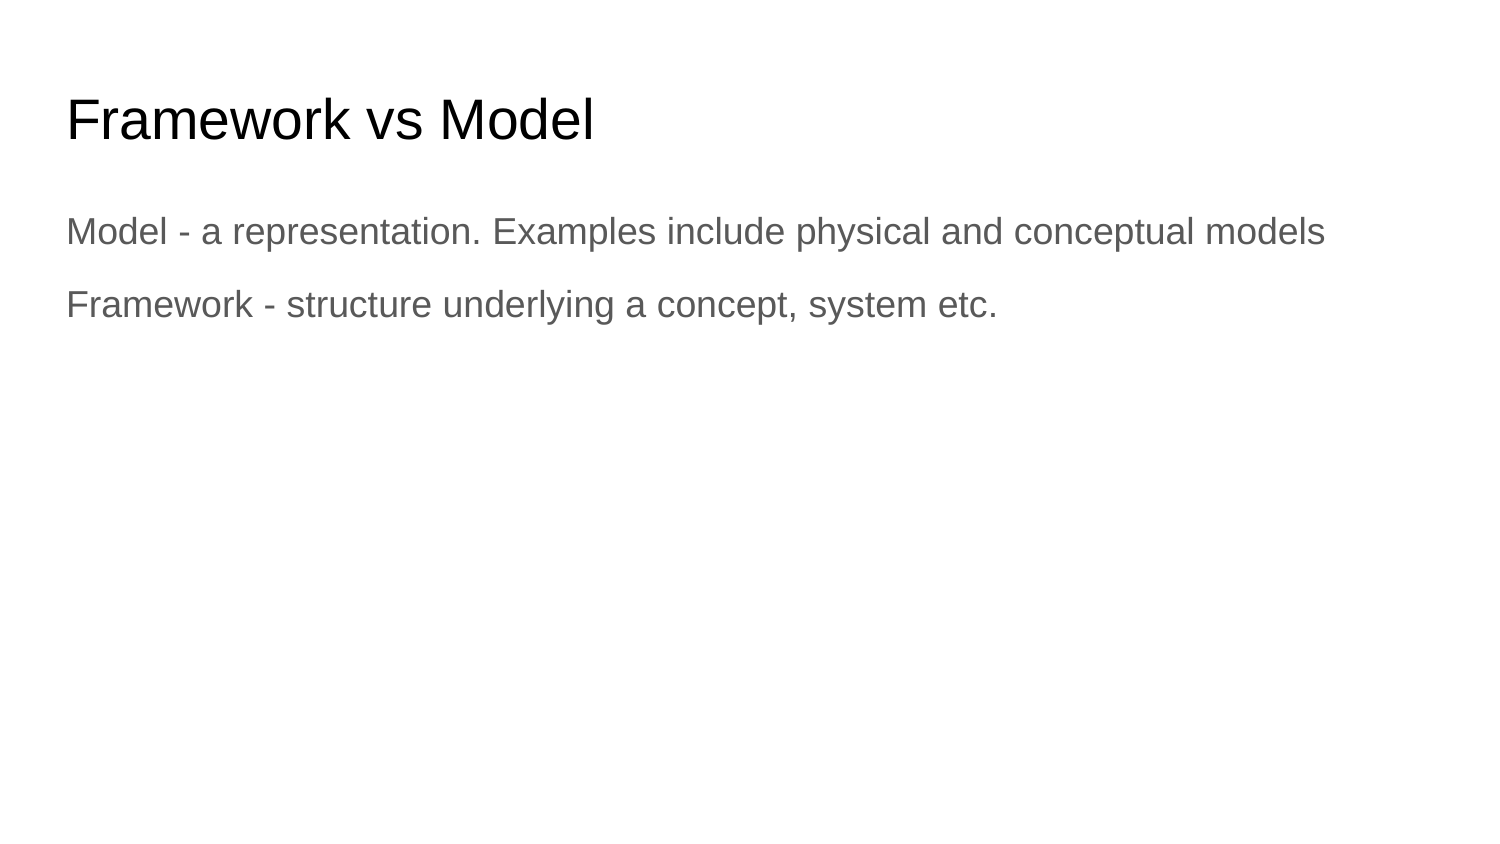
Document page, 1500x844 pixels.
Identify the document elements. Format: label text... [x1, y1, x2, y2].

list Model - a representation. Examples include physical and conceptual models Framework - structure underlying a concept, system etc. [51, 189, 1449, 750]
title Framework vs Model [51, 72, 1449, 167]
